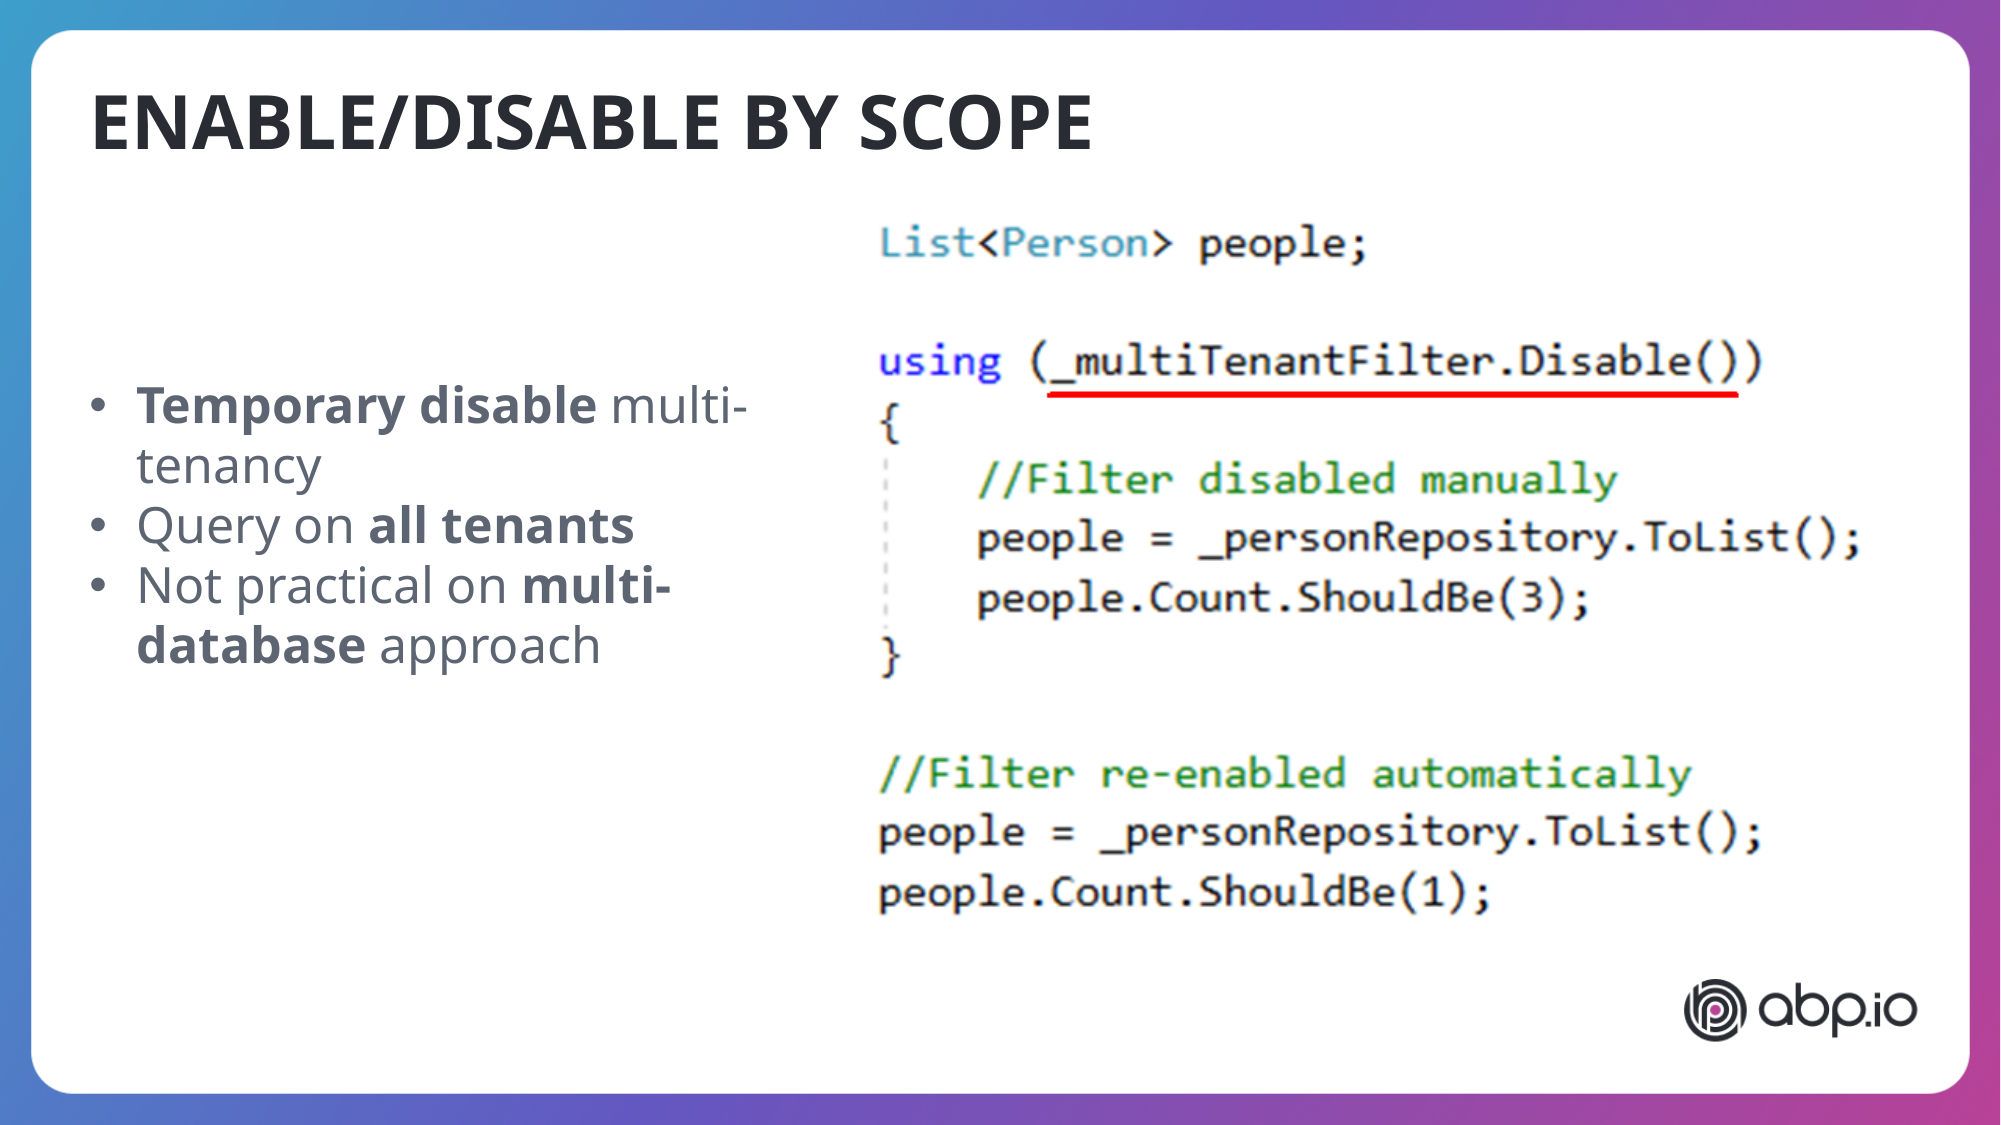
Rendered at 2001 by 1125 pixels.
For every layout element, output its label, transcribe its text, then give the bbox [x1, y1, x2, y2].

picture [0, 0, 2001, 1125]
text_box Temporary disable multi-tenancy Query on all tenants Not practical on multi-database approach [74, 366, 907, 984]
text_box ENABLE/DISABLE BY SCOPE [74, 66, 1919, 184]
